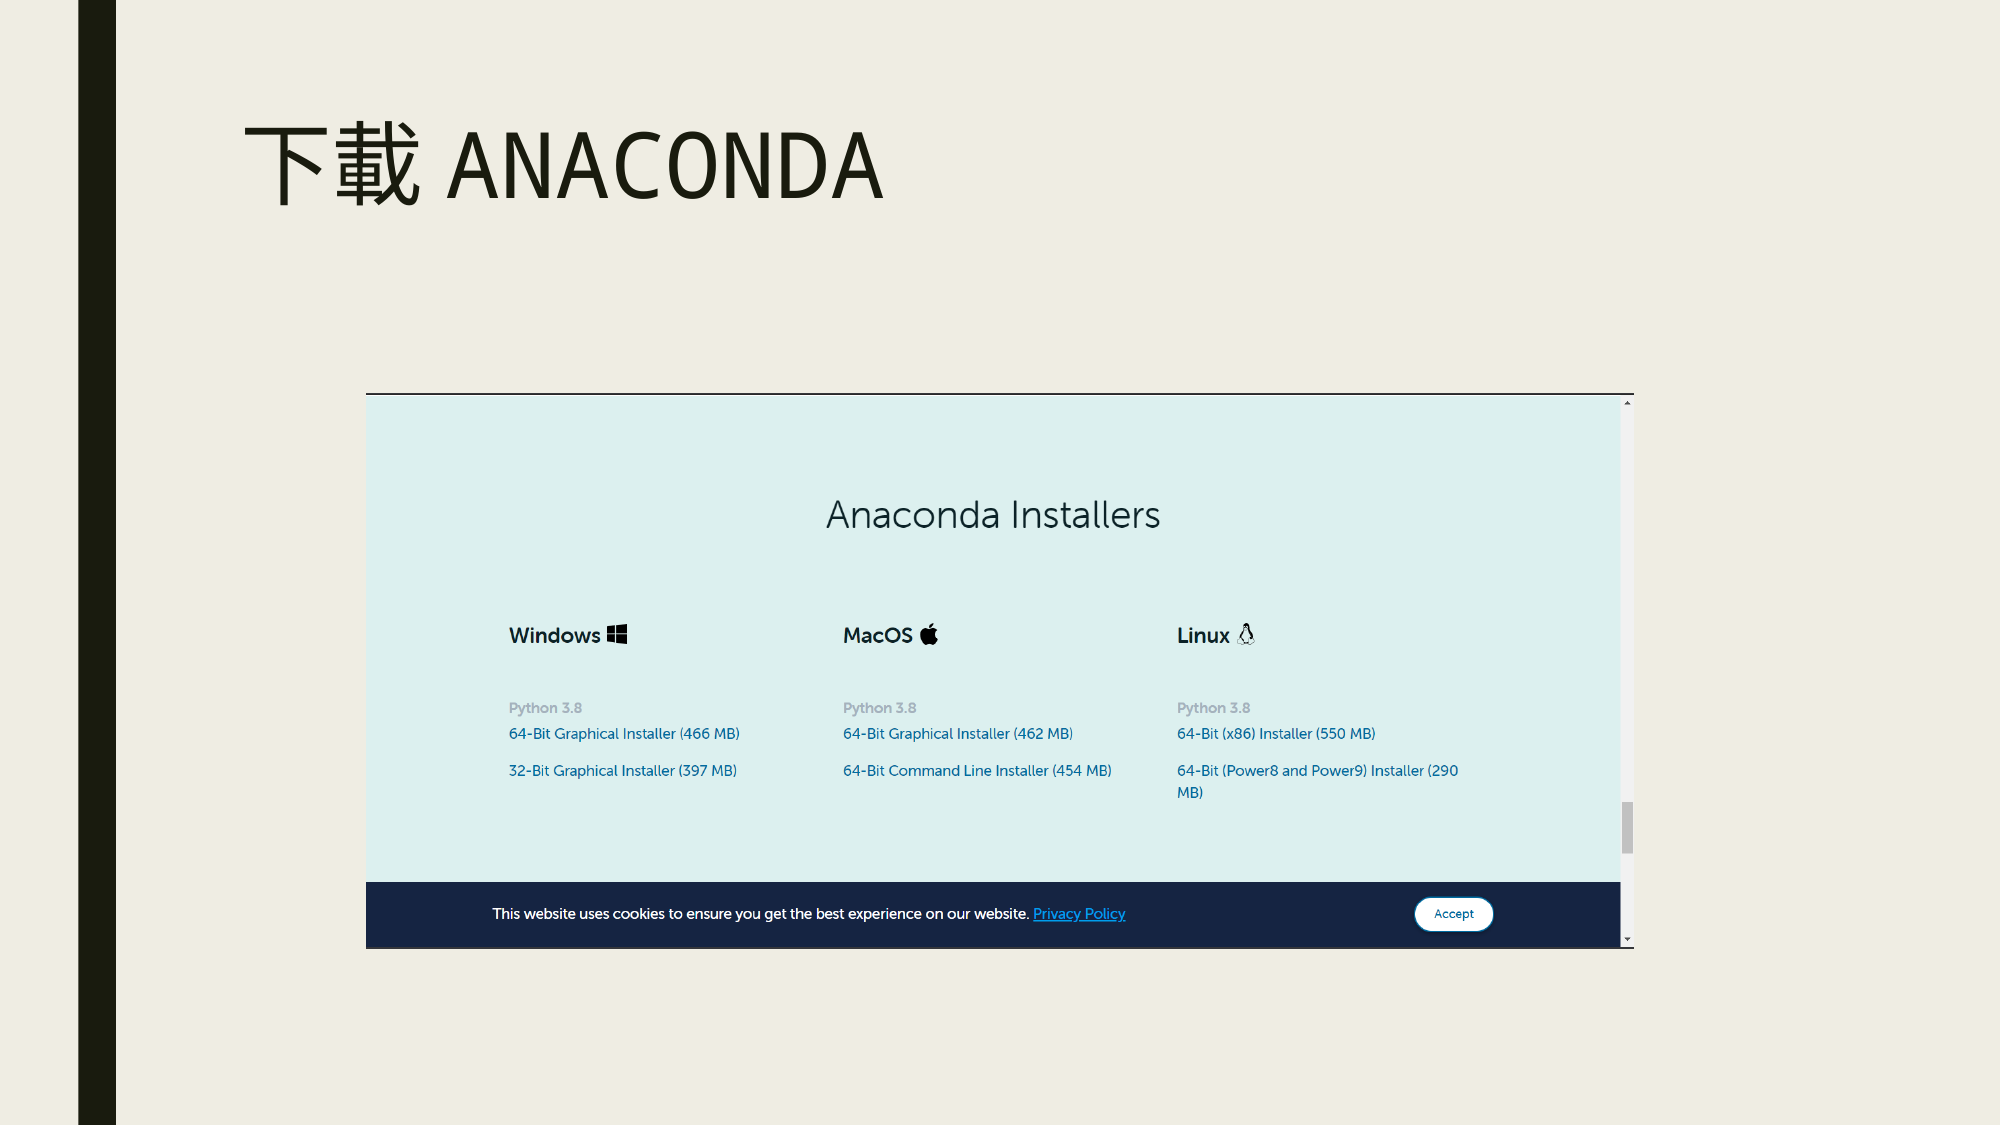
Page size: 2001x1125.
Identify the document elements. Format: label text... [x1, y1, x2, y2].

title 下載ANACONDA [225, 112, 1800, 357]
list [365, 393, 1634, 949]
